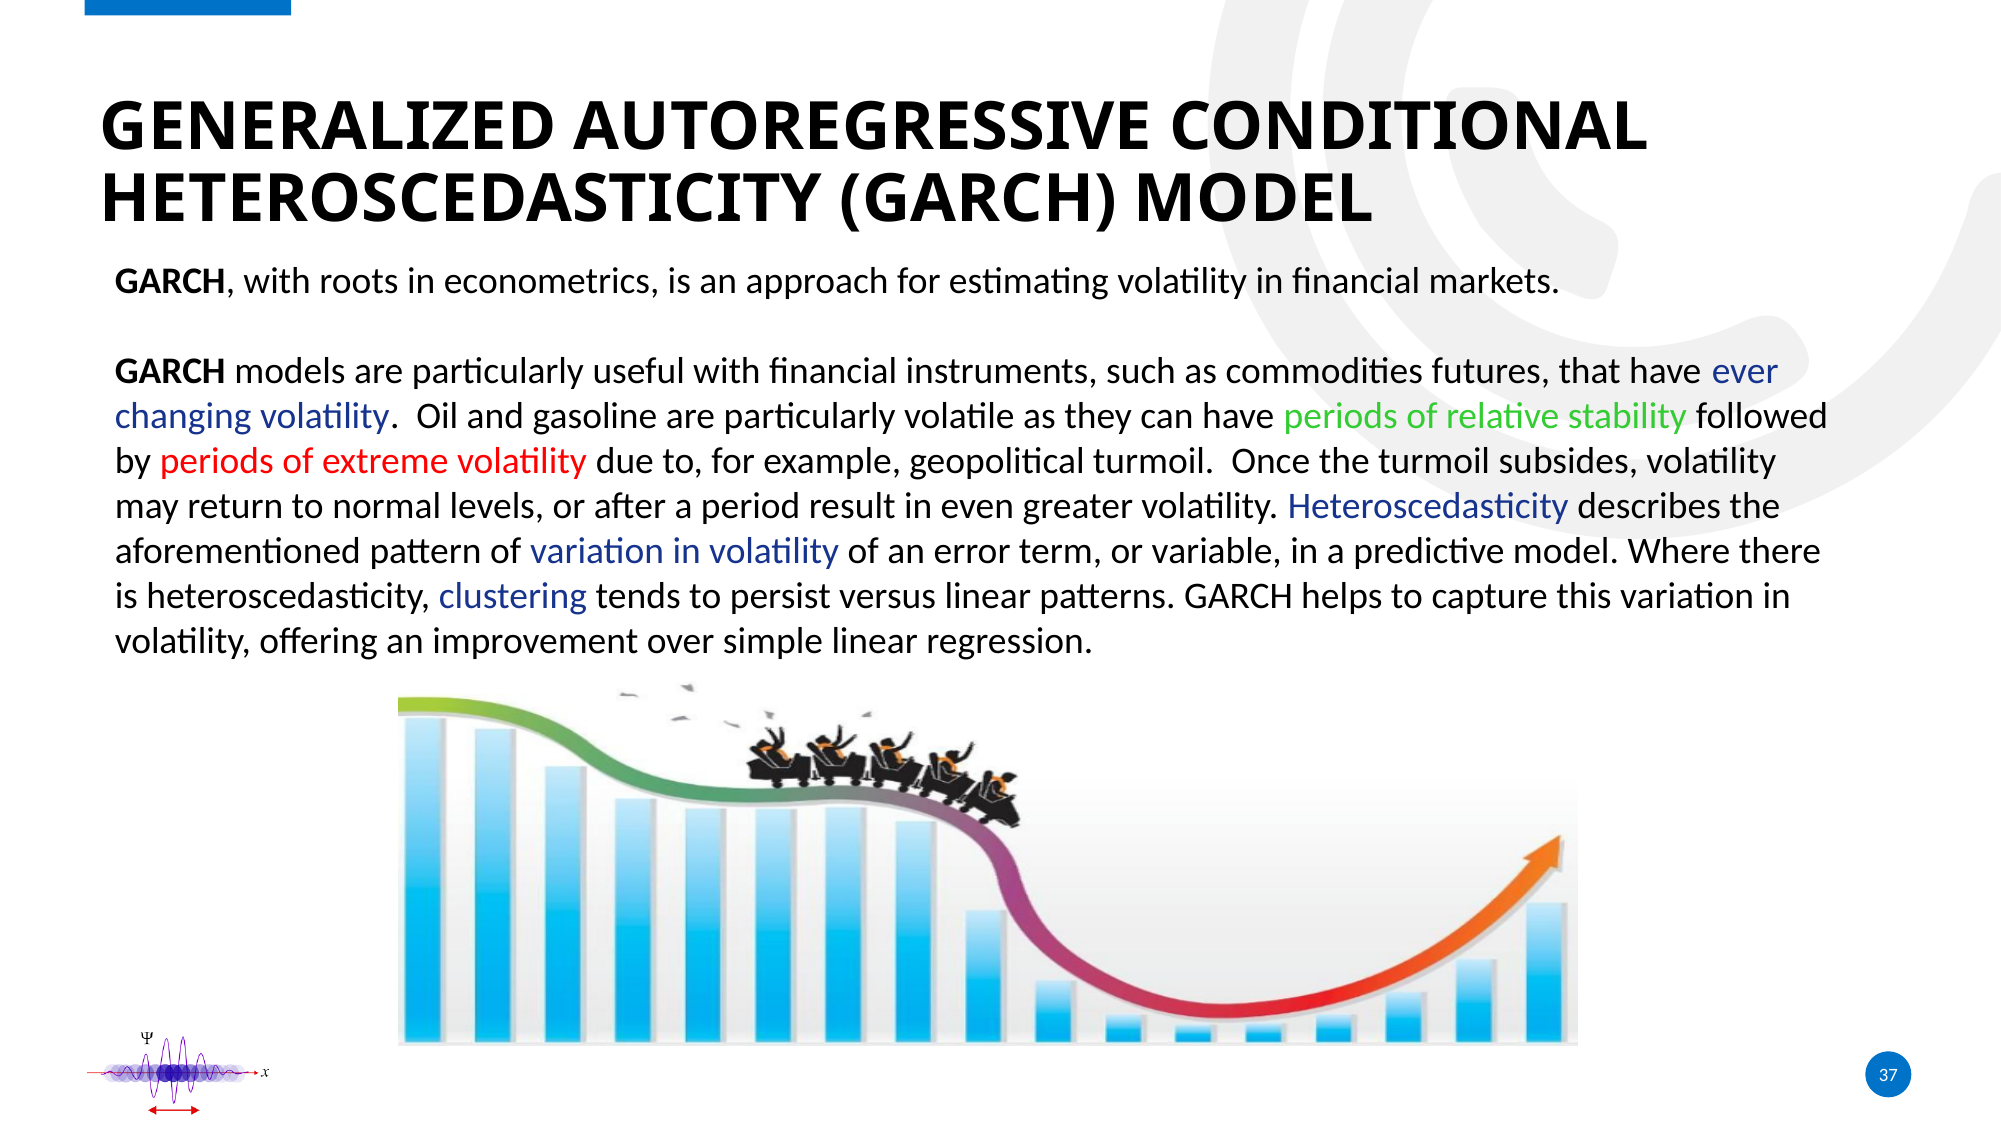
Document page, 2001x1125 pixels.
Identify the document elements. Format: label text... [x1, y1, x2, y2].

picture [87, 1026, 269, 1116]
text_box GARCH, with roots in econometrics, is an approach for estimating volatility in financial markets. GARCH models are particularly useful with financial instruments, such as commodities futures, that have ever changing volatility. Oil and gasoline are particularly volatile as they can have periods of relative stability followed by periods of extreme volatility due to, for example, geopolitical turmoil. Once the turmoil subsides, volatility may return to normal levels, or after a period result in even greater volatility. Heteroscedasticity describes the aforementioned pattern of variation in volatility of an error term, or variable, in a predictive model. Where there is heteroscedasticity, clustering tends to persist versus linear patterns. GARCH helps to capture this variation in volatility, offering an improvement over simple linear regression. [99, 248, 1862, 804]
picture [398, 681, 1578, 1046]
slide_number 37 [1864, 1059, 1913, 1090]
title generalized autoregressive conditional heteroscedasticity (garch) Model [99, 84, 1930, 236]
